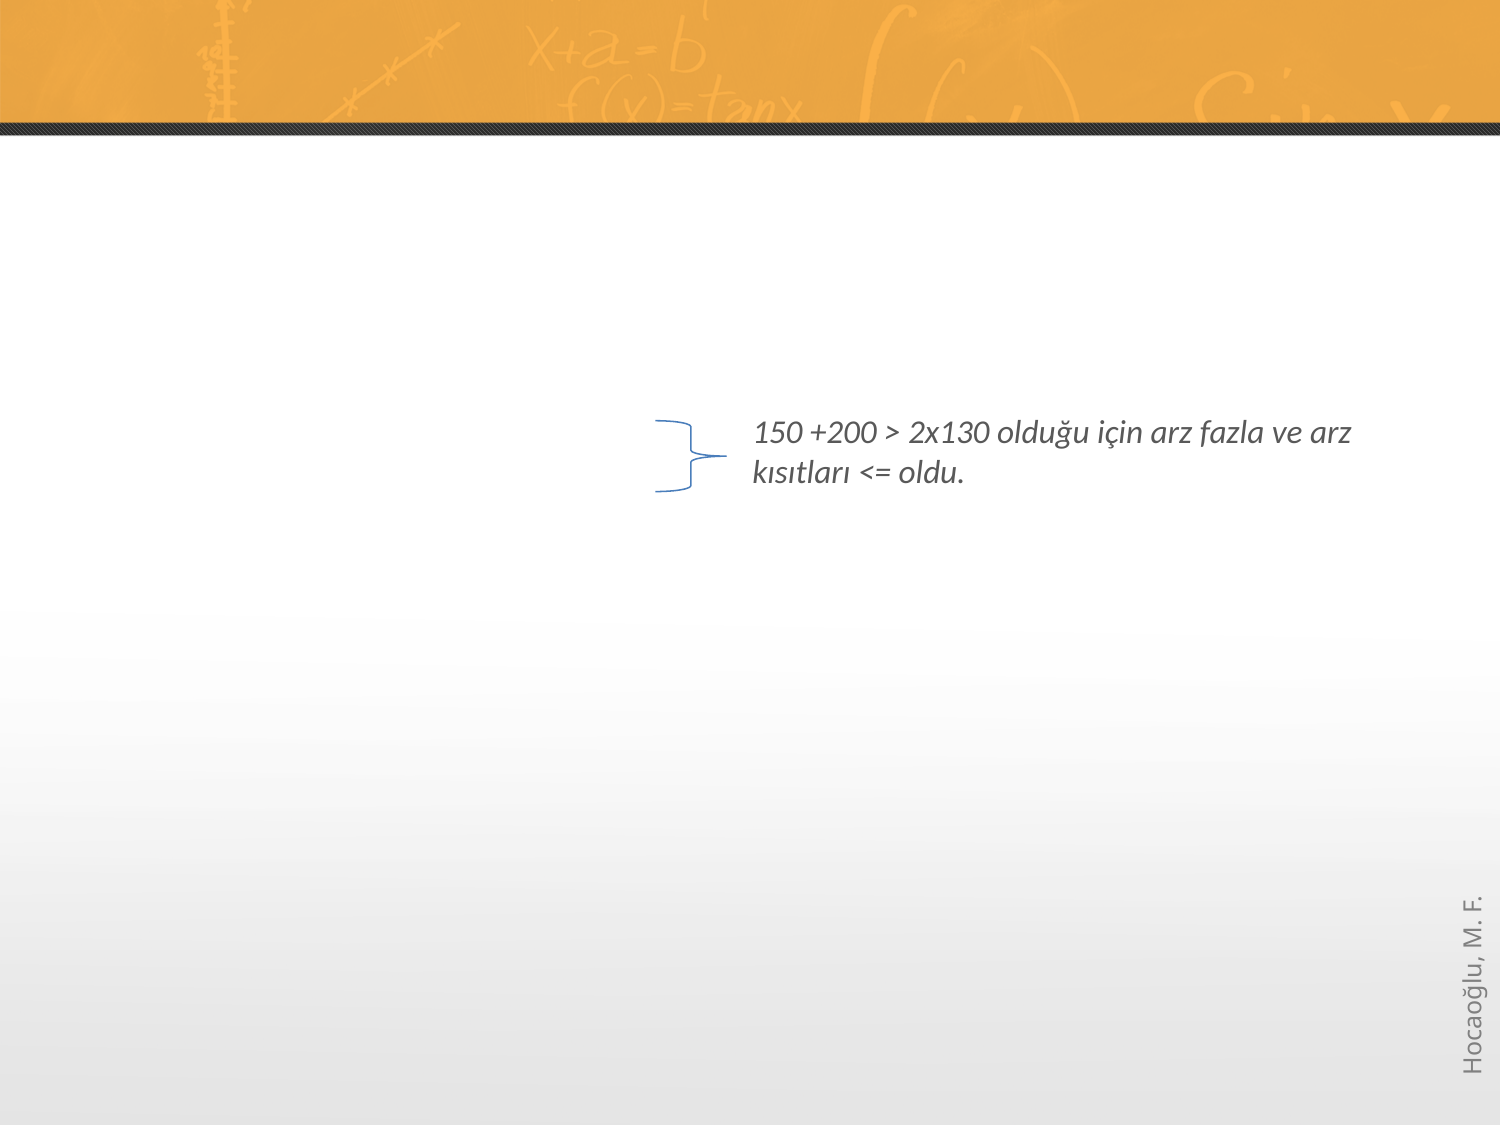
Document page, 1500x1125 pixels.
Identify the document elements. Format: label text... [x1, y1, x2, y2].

picture [0, 0, 1500, 1125]
text_box [655, 419, 728, 493]
text_box 150 +200 > 2x130 olduğu için arz fazla ve arz kısıtları <= oldu. [737, 403, 1376, 498]
